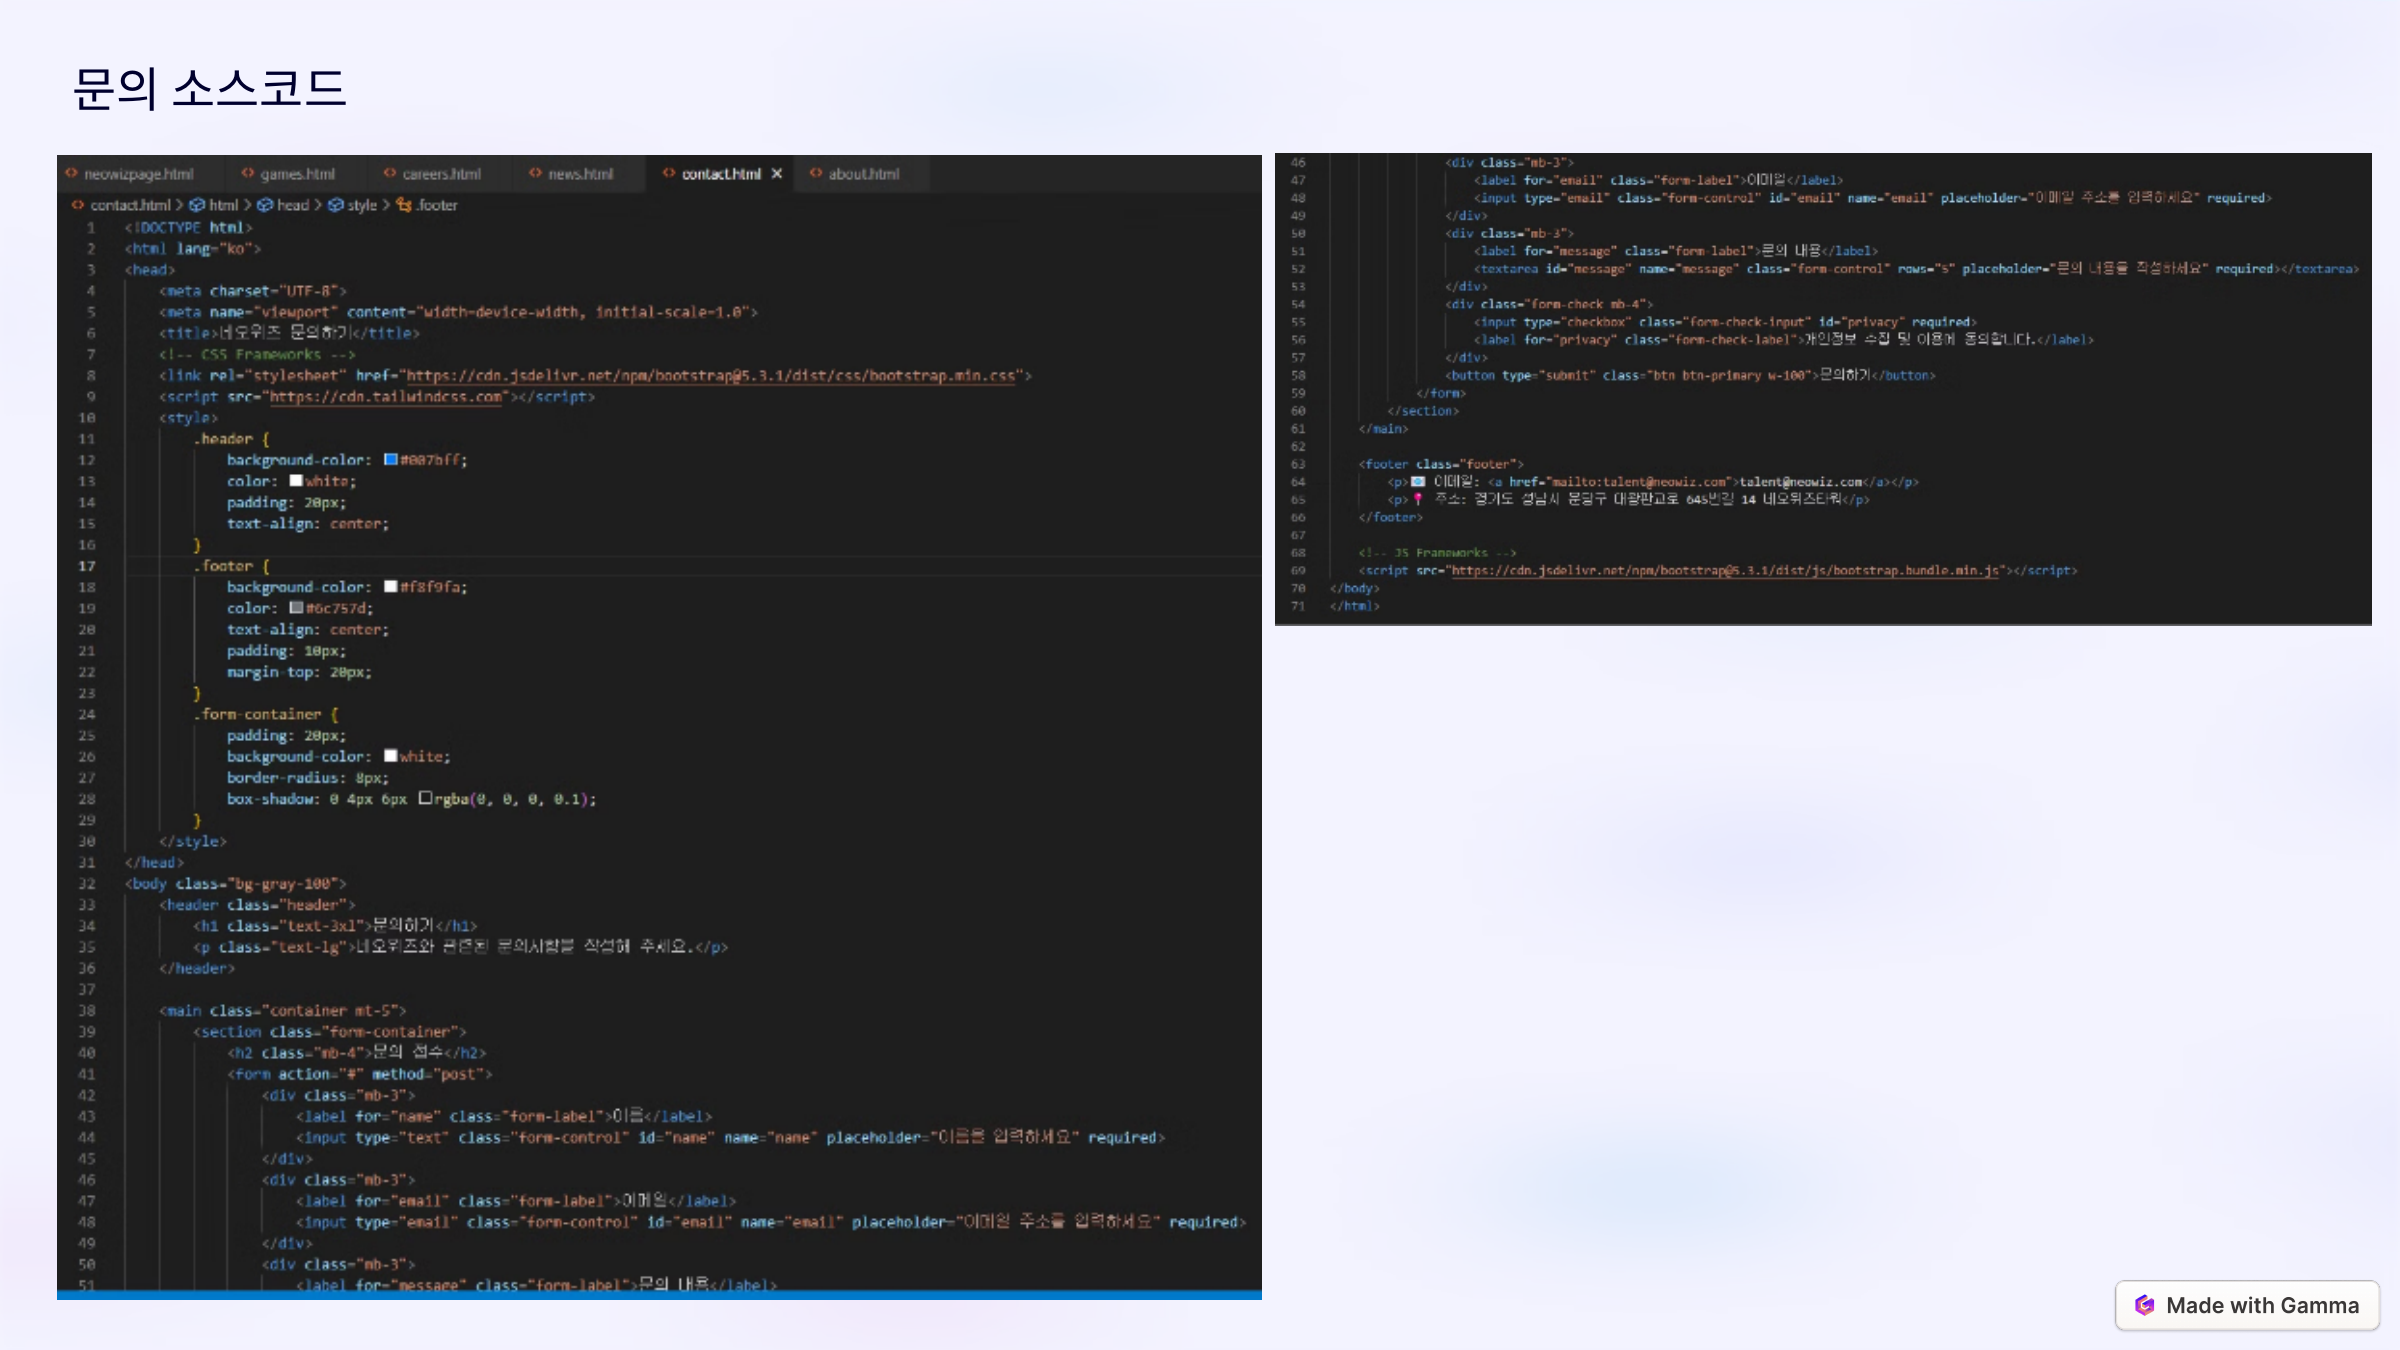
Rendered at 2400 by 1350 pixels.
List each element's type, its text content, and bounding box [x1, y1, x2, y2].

picture [2106, 1271, 2389, 1339]
picture [56, 155, 1262, 1300]
picture [1275, 153, 2372, 627]
text_box 문의 소스코드 [72, 56, 559, 118]
